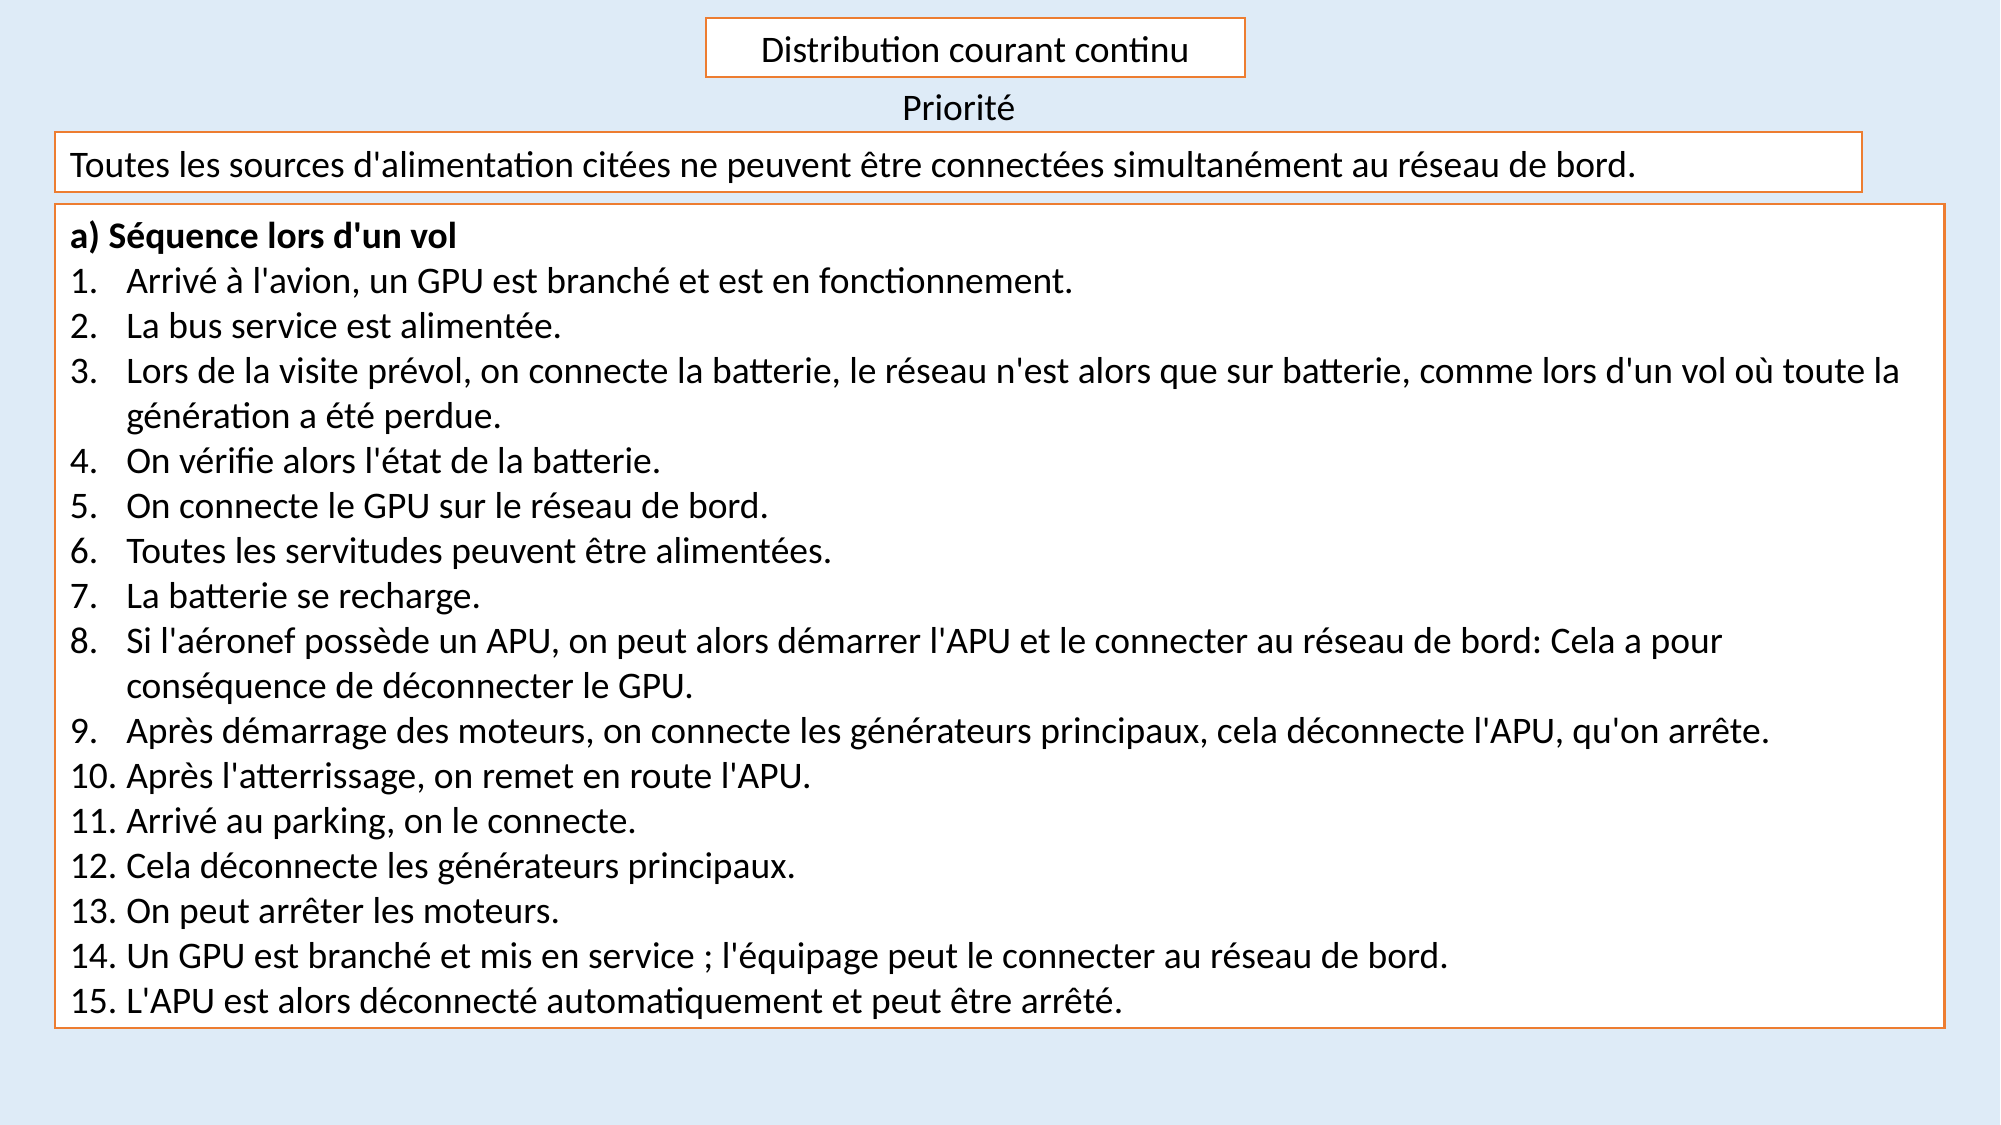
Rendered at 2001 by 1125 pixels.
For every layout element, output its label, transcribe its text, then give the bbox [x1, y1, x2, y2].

text_box Distribution courant continu [705, 17, 1246, 78]
text_box a) Séquence lors d'un vol Arrivé à l'avion, un GPU est branché et est en fonctionnement. La bus service est alimentée. Lors de la visite prévol, on connecte la batterie, le réseau n'est alors que sur batterie, comme lors d'un vol où toute la génération a été perdue. On vérifie alors l'état de la batterie. On connecte le GPU sur le réseau de bord. Toutes les servitudes peuvent être alimentées. La batterie se recharge. Si l'aéronef possède un APU, on peut alors démarrer l'APU et le connecter au réseau de bord: Cela a pour conséquence de déconnecter le GPU. Après démarrage des moteurs, on connecte les générateurs principaux, cela déconnecte l'APU, qu'on arrête. Après l'atterrissage, on remet en route l'APU. Arrivé au parking, on le connecte. Cela déconnecte les générateurs principaux. On peut arrêter les moteurs. Un GPU est branché et mis en service ; l'équipage peut le connecter au réseau de bord. L'APU est alors déconnecté automatiquement et peut être arrêté. [54, 203, 1946, 1029]
text_box Priorité [743, 78, 1175, 131]
text_box Toutes les sources d'alimentation citées ne peuvent être connectées simultanément au réseau de bord. [54, 131, 1863, 193]
